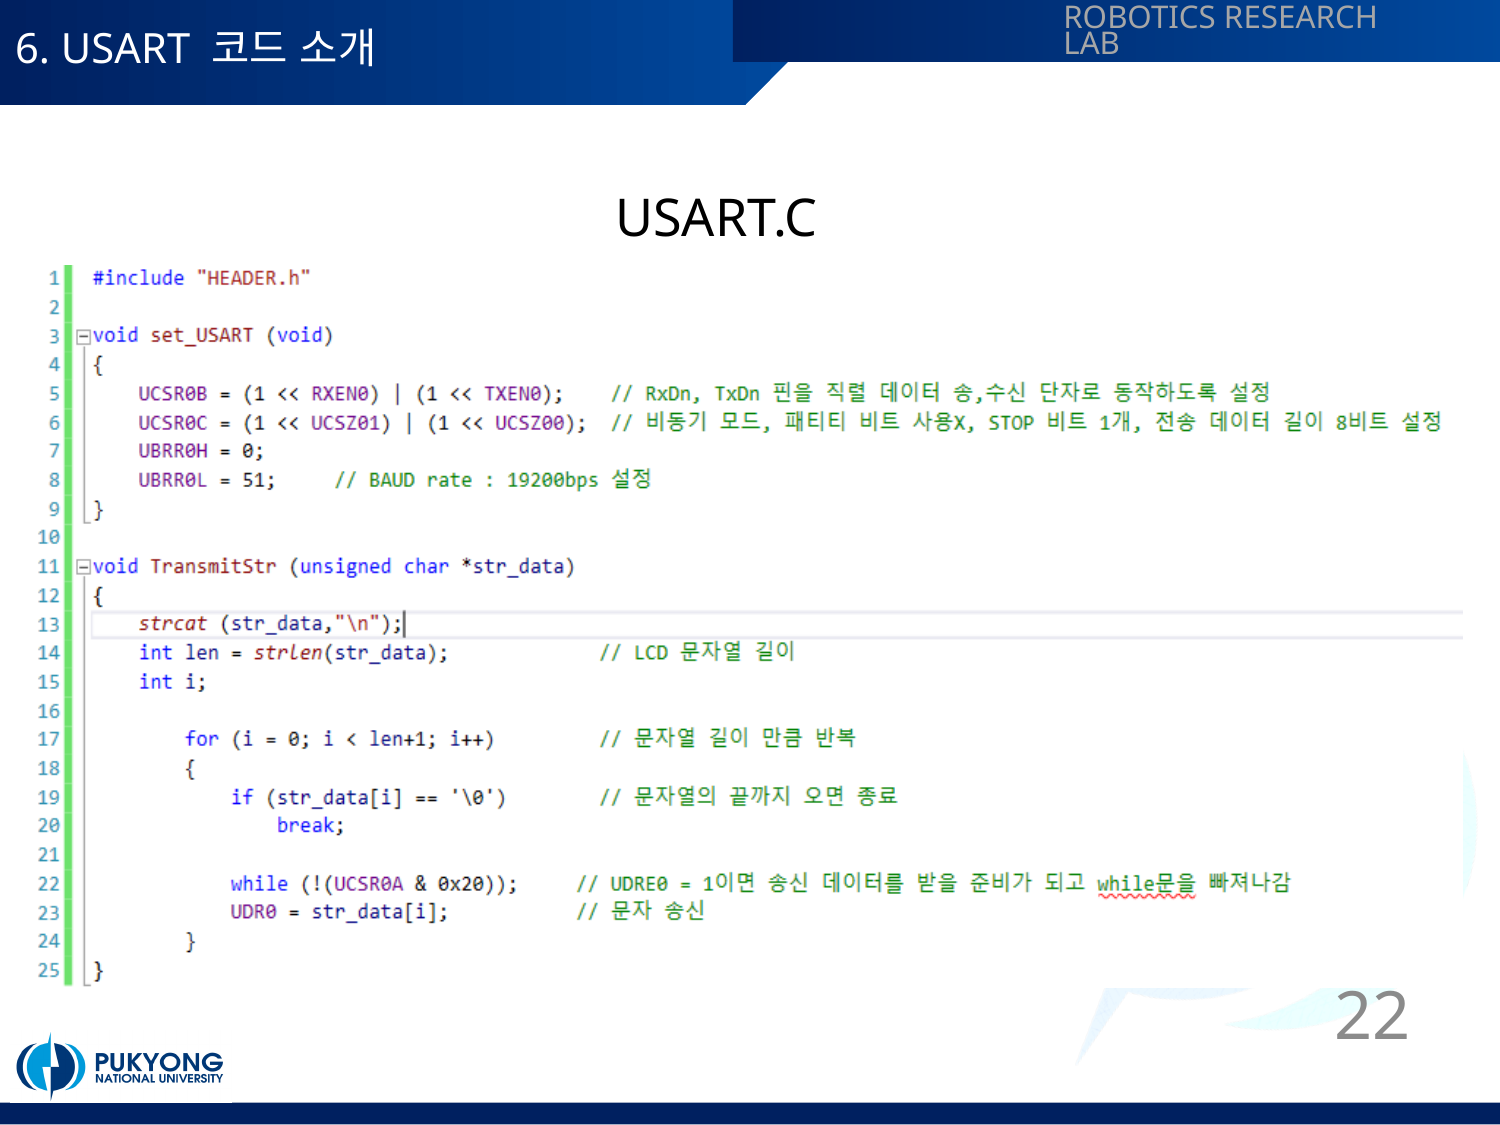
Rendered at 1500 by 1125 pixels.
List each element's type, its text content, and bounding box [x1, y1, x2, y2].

slide_number 22 [1088, 989, 1426, 1048]
title 6. USART 코드 소개 [0, 12, 767, 88]
picture [10, 1030, 232, 1103]
picture [36, 265, 1463, 989]
text_box USART.C [600, 176, 878, 254]
